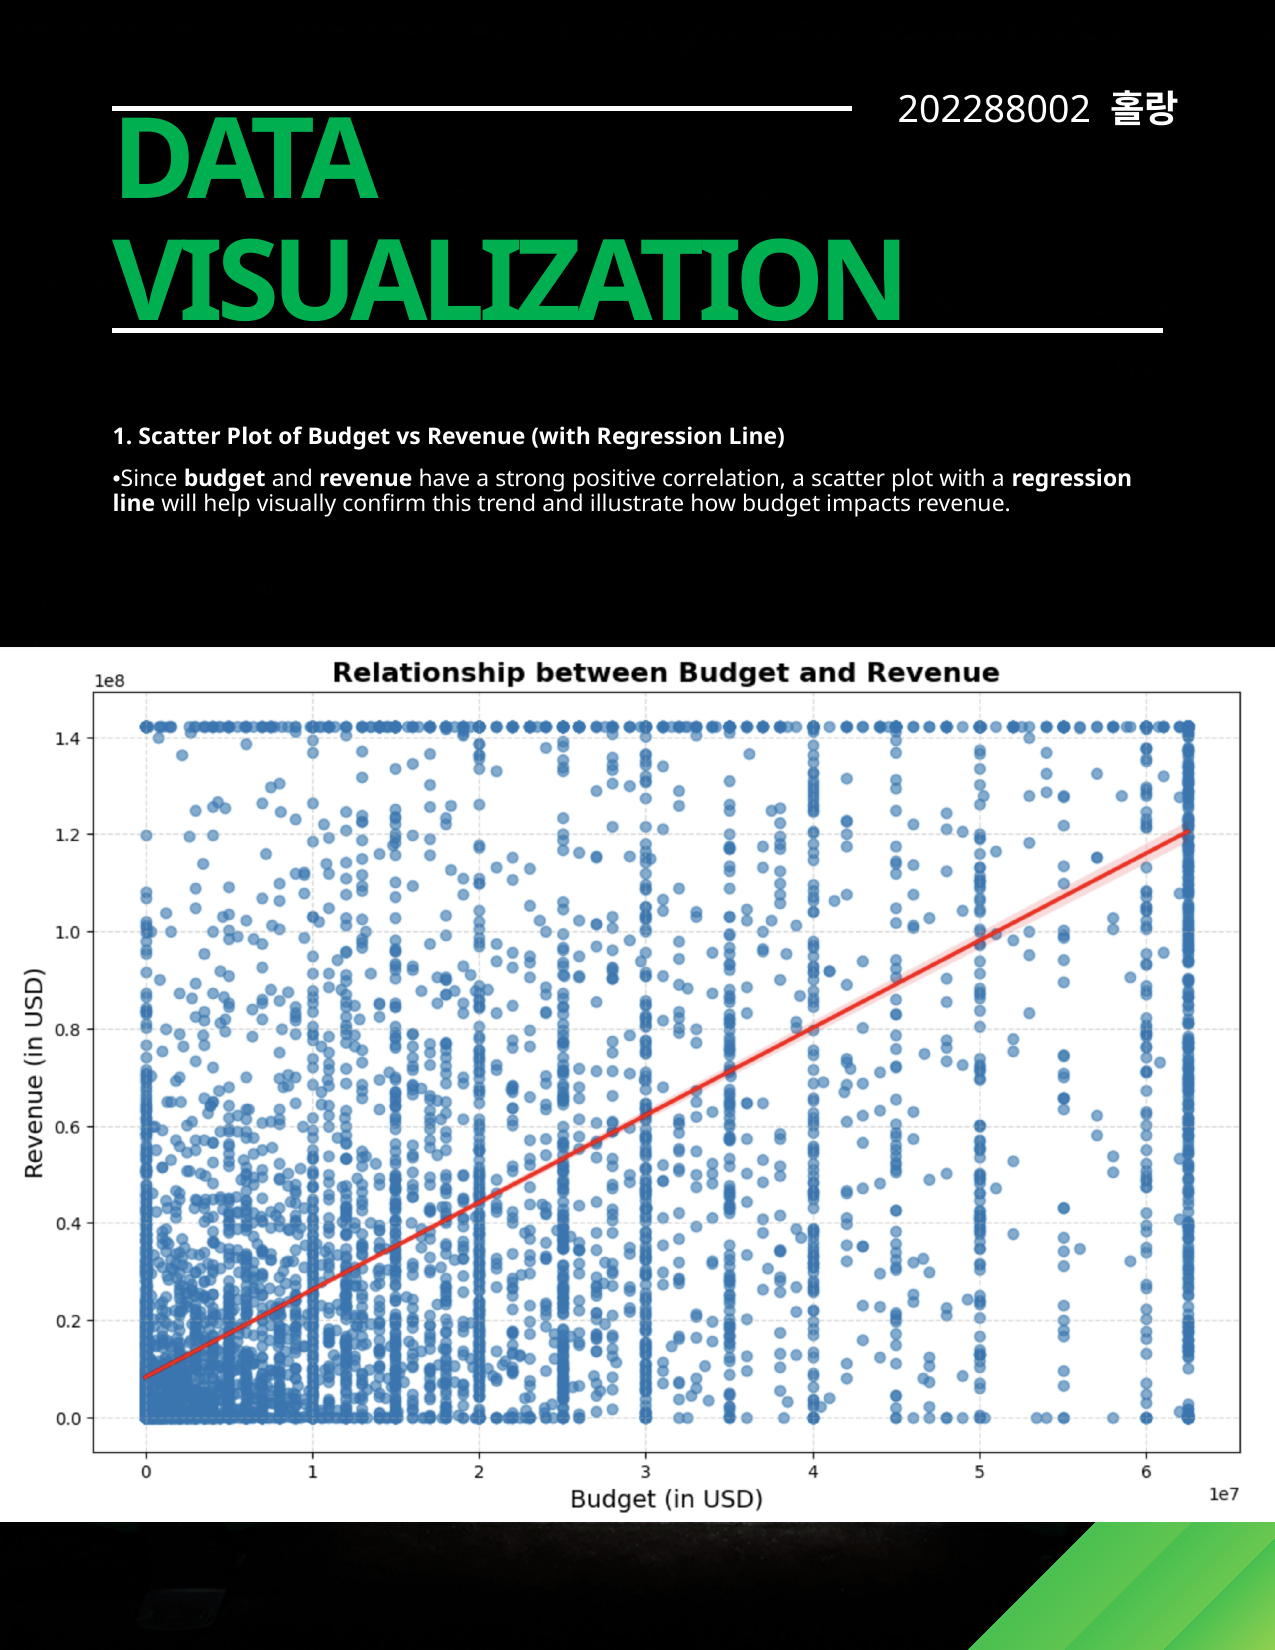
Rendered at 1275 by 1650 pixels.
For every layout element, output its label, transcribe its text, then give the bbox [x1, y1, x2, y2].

picture [0, 0, 1275, 1650]
title Data visualization [112, 158, 1179, 288]
list 1. Scatter Plot of Budget vs Revenue (with Regression Line) Since budget and revenue have a strong positive correlation, a scatter plot with a regression line will help visually confirm this trend and illustrate how budget impacts revenue. [112, 417, 1152, 548]
list 202288002 홀랑 [112, 83, 1179, 140]
